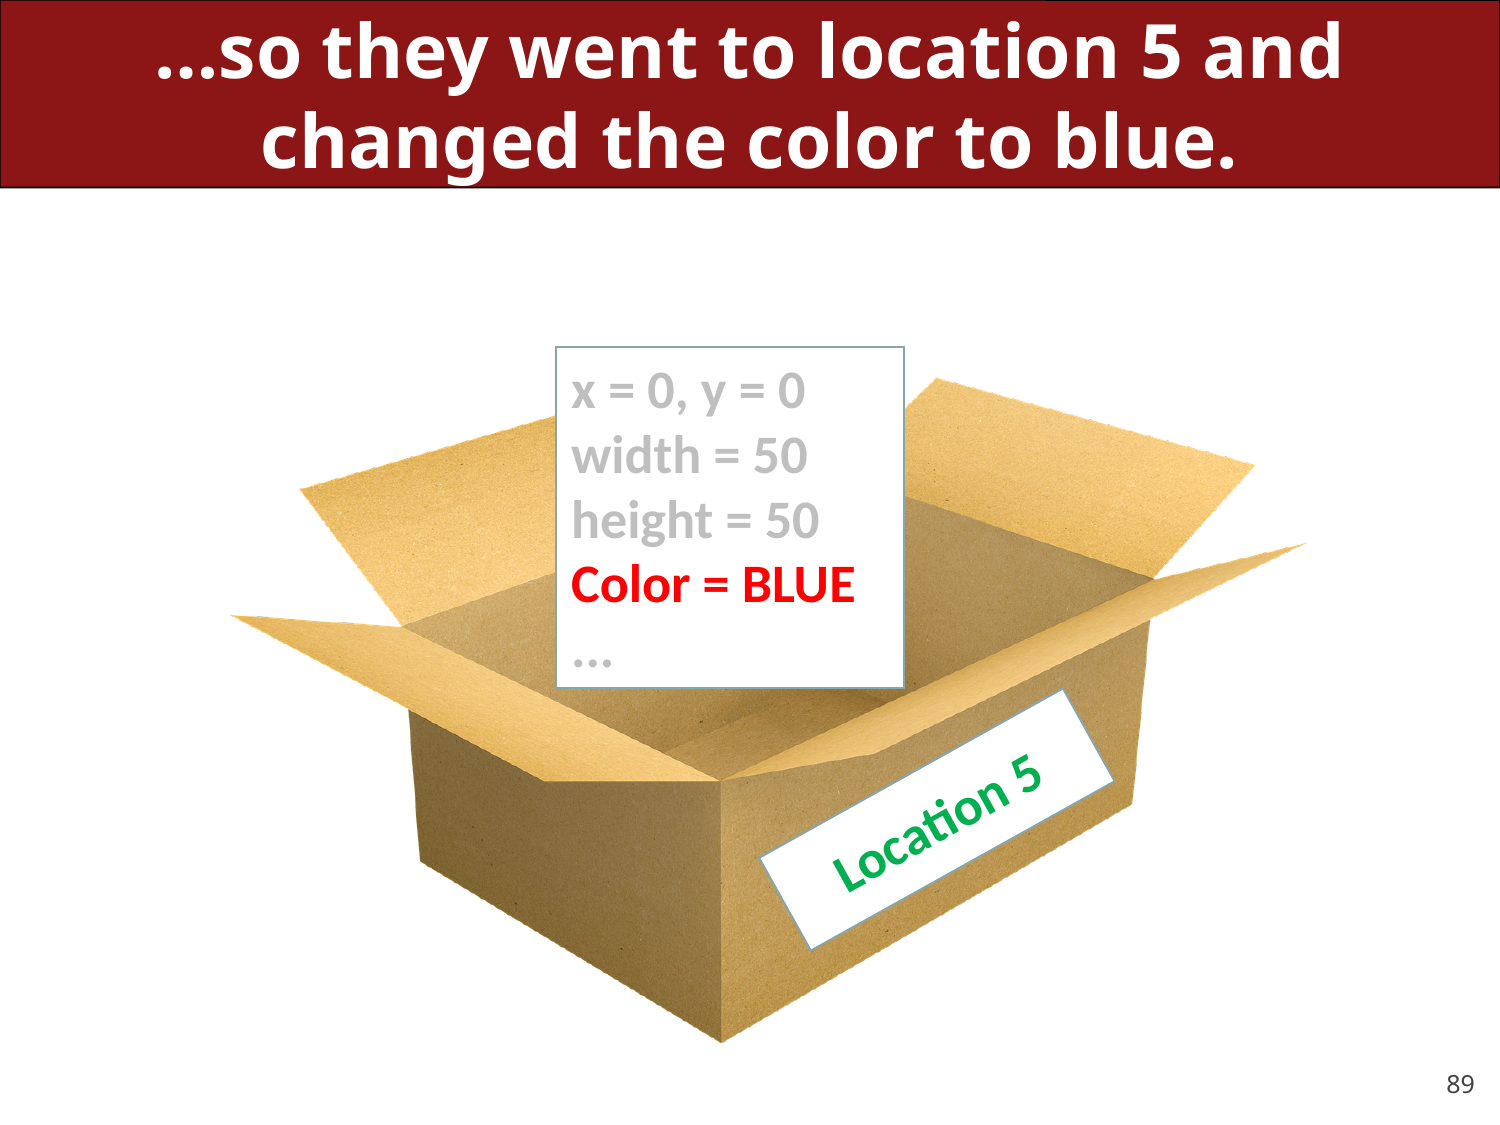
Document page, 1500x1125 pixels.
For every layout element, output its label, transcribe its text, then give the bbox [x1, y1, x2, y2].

title …so they went to location 5 and changed the color to blue. [75, 0, 1425, 188]
text_box x = 0, y = 0 width = 50 height = 50 Color = BLUE ... [555, 346, 905, 361]
picture [229, 361, 1307, 1043]
